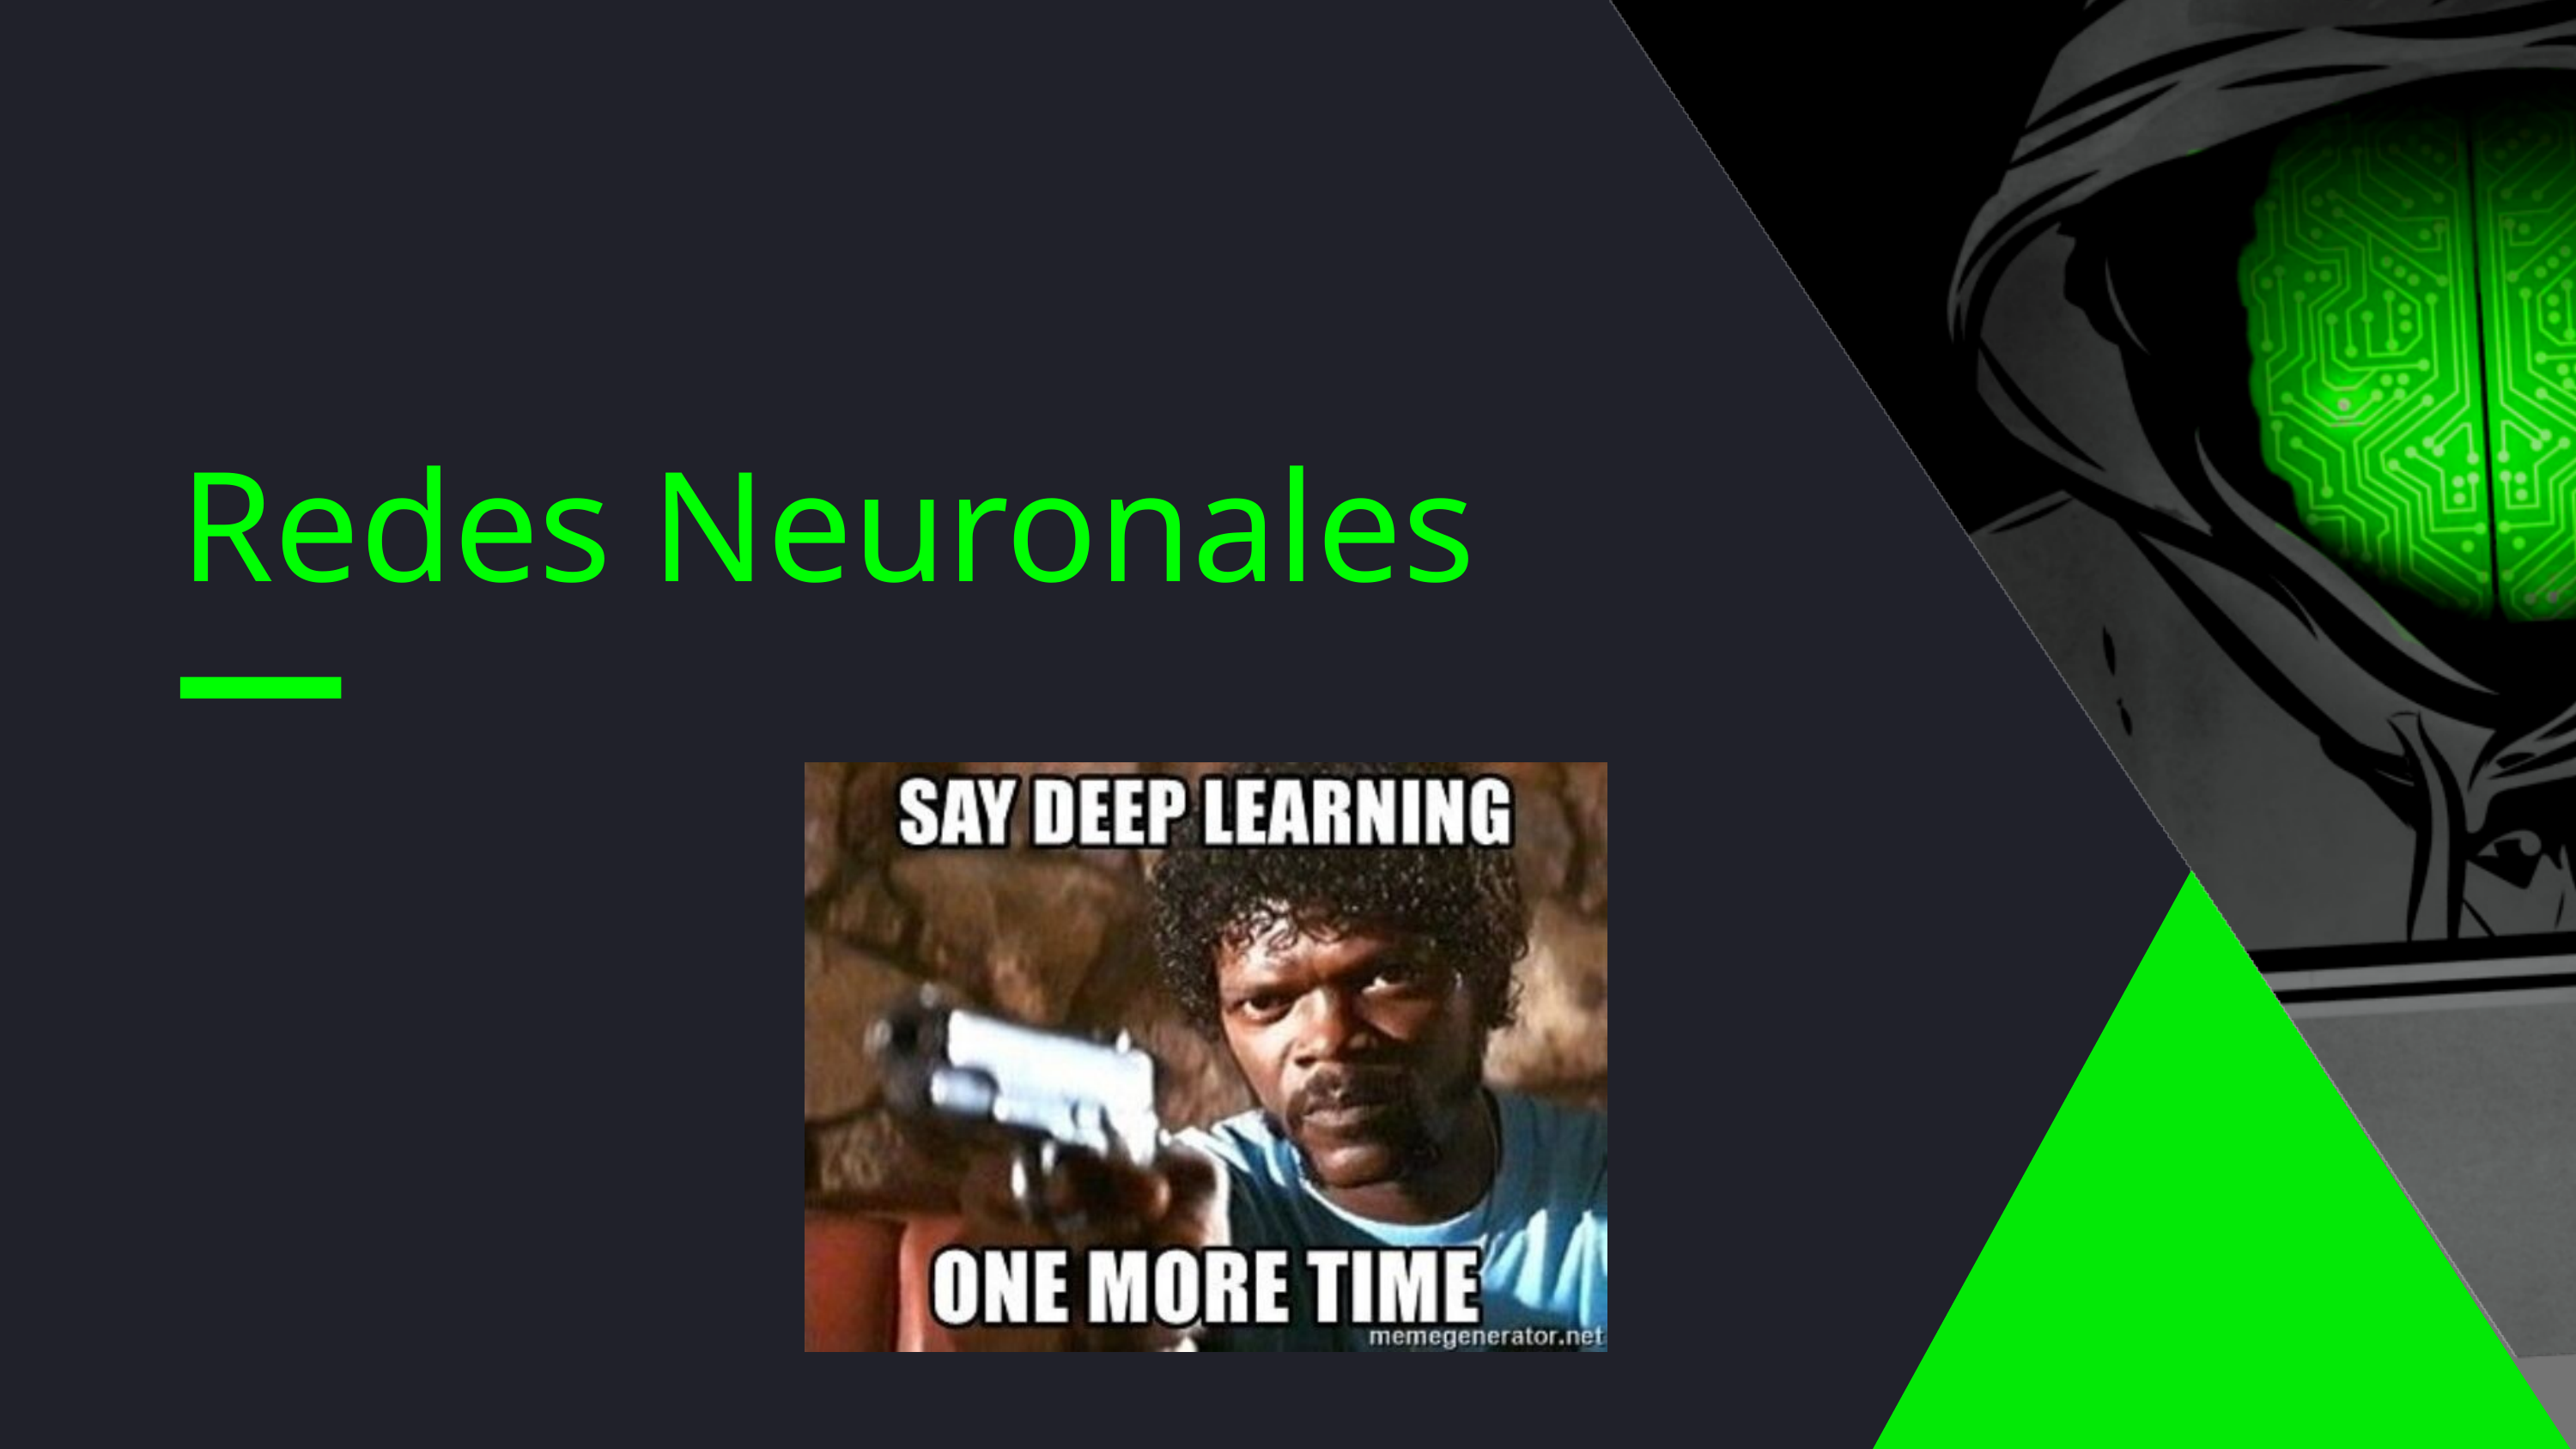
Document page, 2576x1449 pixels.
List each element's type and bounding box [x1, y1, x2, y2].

text_box [1873, 1098, 2066, 1449]
picture [805, 762, 1607, 1353]
text_box [179, 330, 1607, 827]
picture [1613, 0, 2576, 1449]
